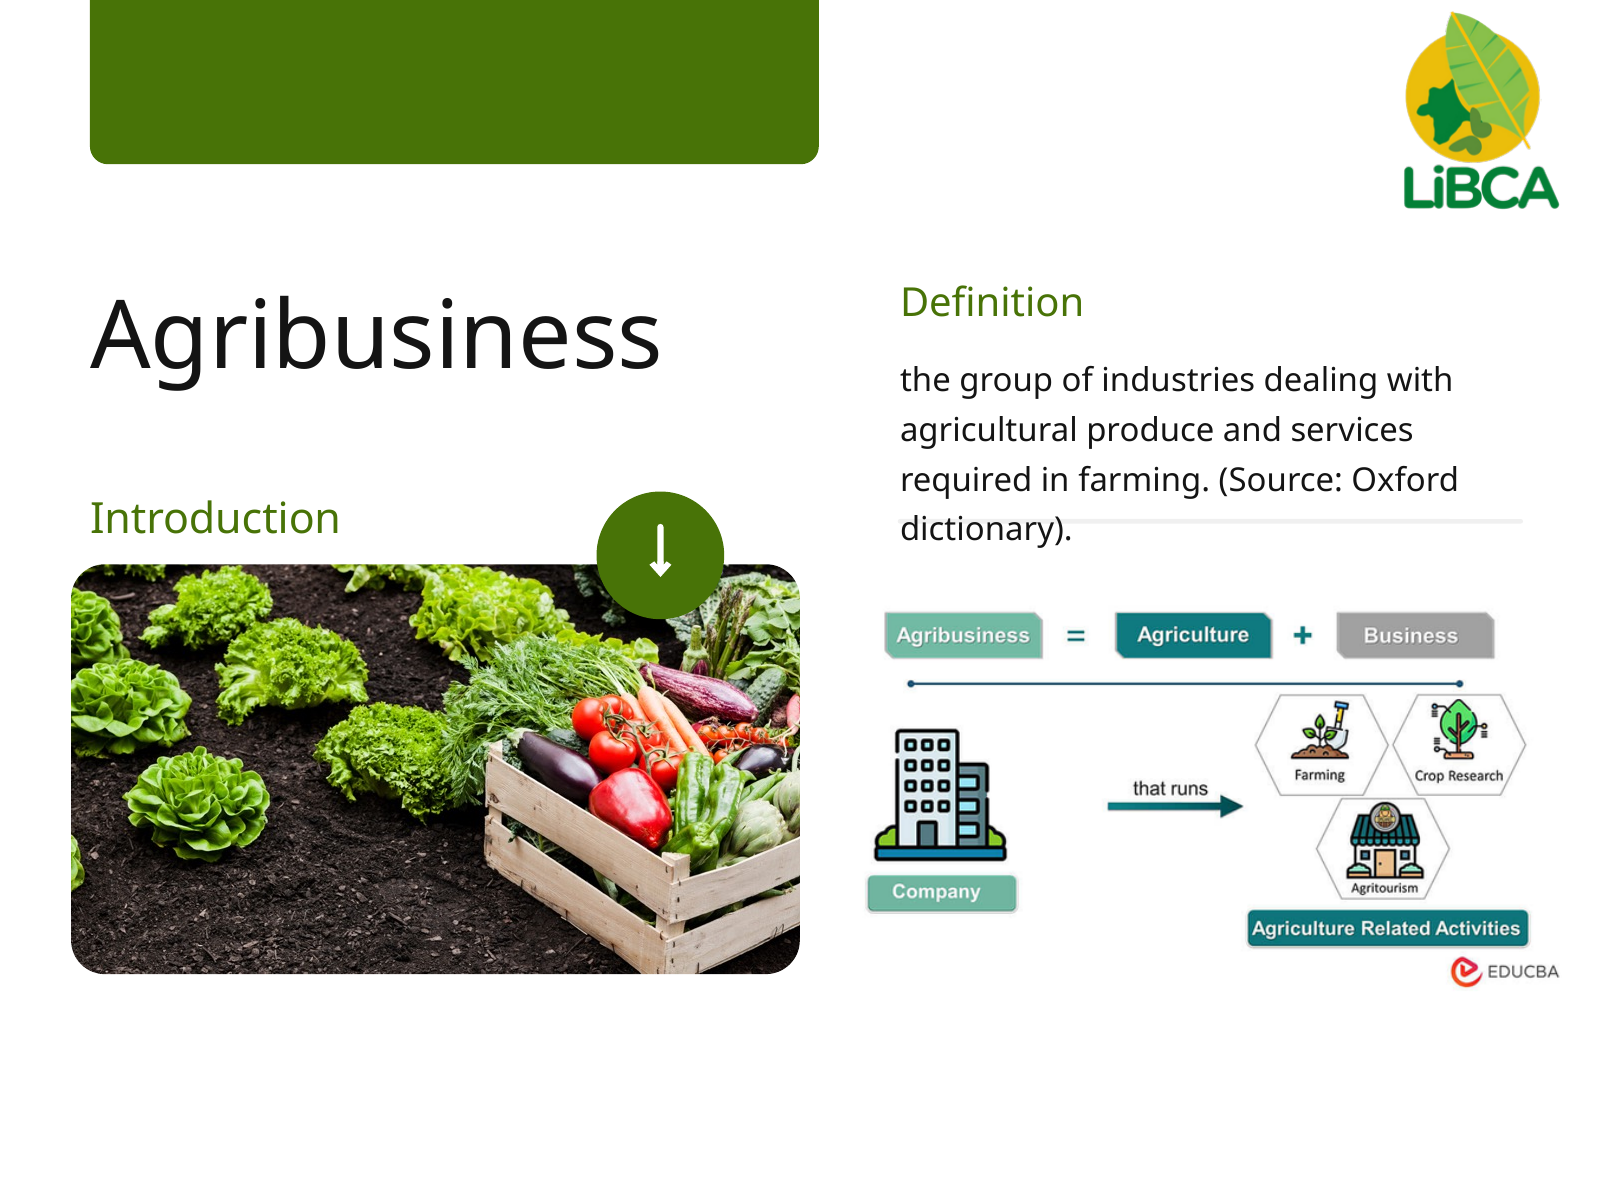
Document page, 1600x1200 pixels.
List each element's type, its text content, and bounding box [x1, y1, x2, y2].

text_box Agribusiness [90, 297, 850, 389]
text_box Definition [899, 280, 1310, 325]
text_box [824, 580, 1569, 999]
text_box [596, 491, 725, 620]
text_box Introduction [90, 501, 591, 543]
text_box the group of industries dealing with agricultural produce and services required in farming. (Source: Oxford dictionary). [900, 348, 1521, 548]
text_box [1391, 1, 1569, 239]
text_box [70, 564, 801, 975]
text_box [89, 0, 820, 165]
